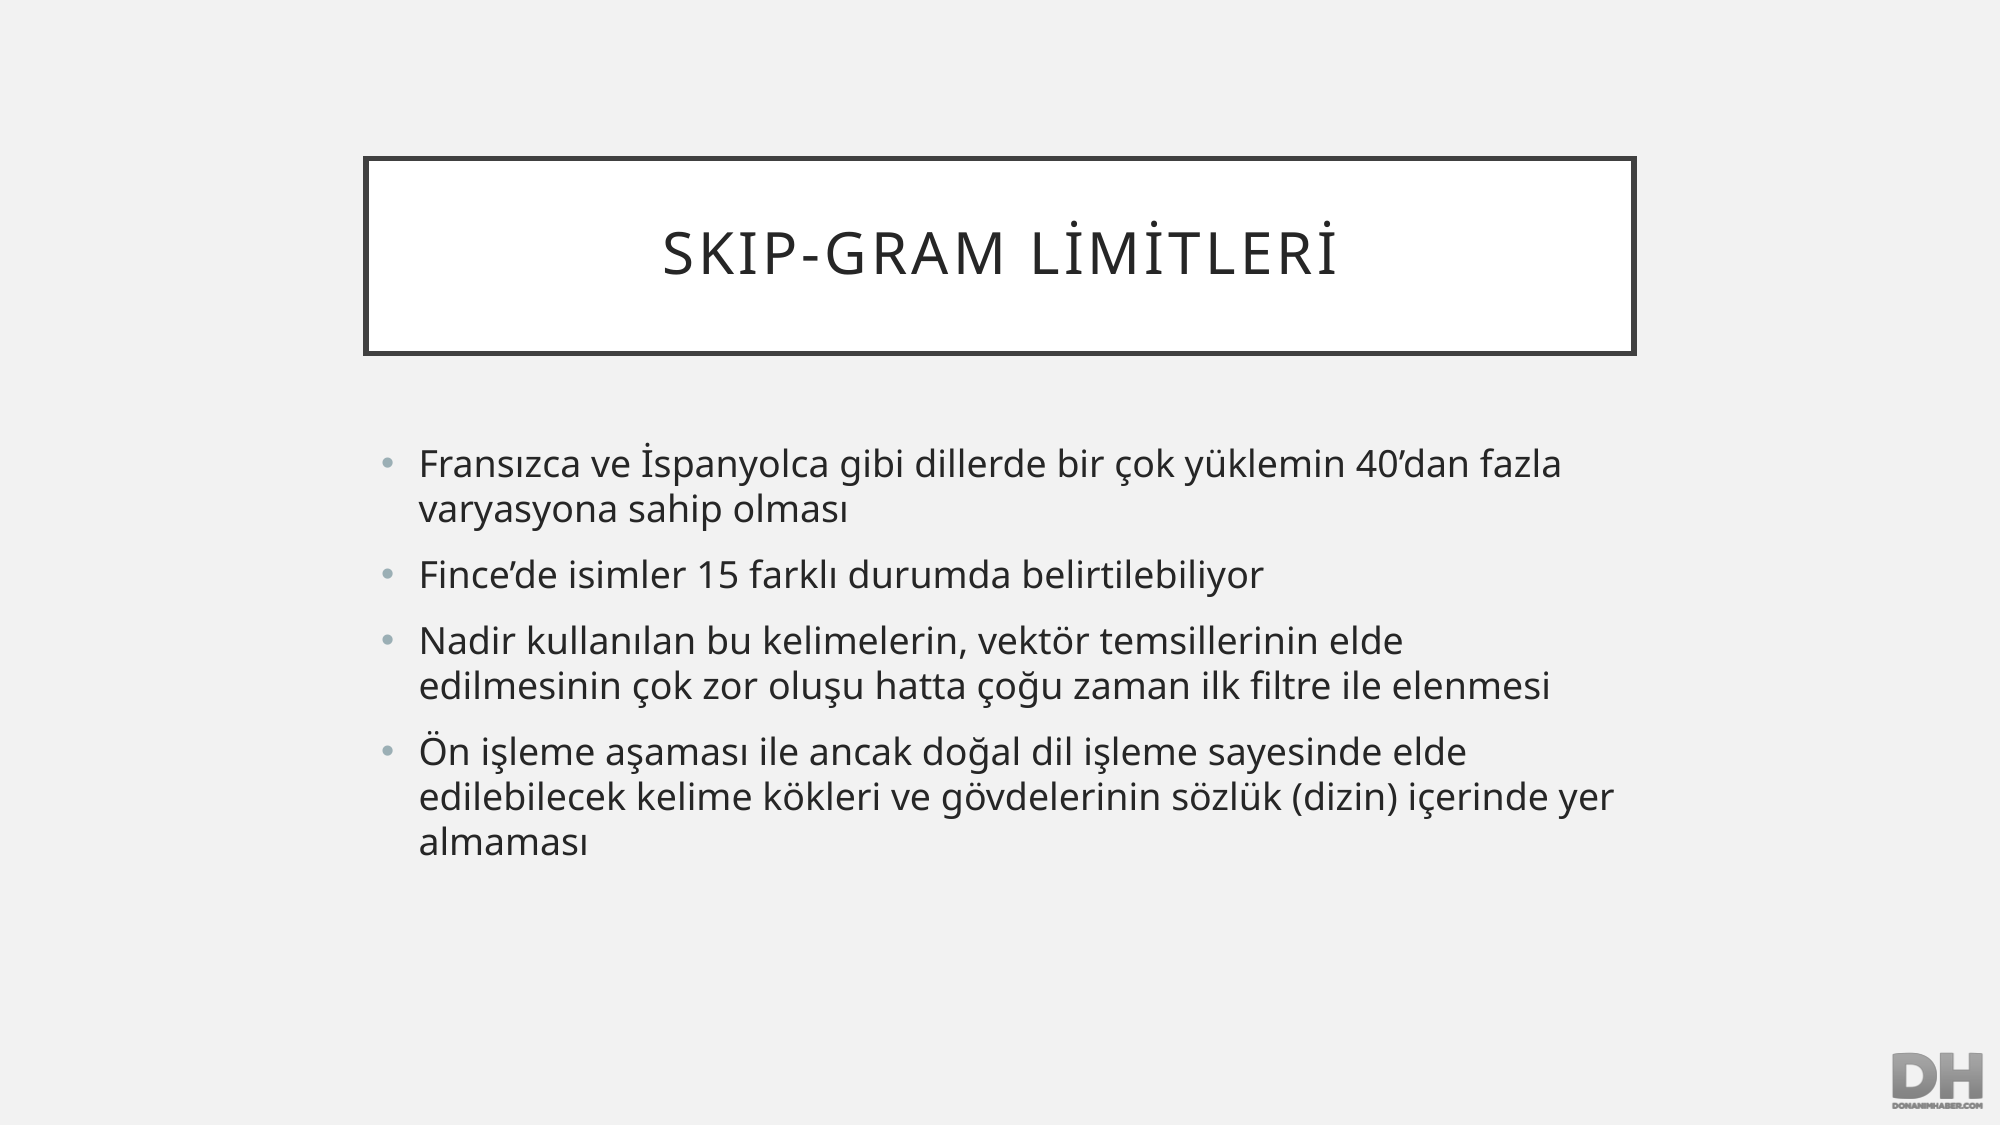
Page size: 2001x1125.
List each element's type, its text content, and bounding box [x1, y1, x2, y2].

title SKIP-GRAM Limitleri [363, 156, 1637, 356]
list Fransızca ve İspanyolca gibi dillerde bir çok yüklemin 40’dan fazla varyasyona sahip olması Fince’de isimler 15 farklı durumda belirtilebiliyor Nadir kullanılan bu kelimelerin, vektör temsillerinin elde edilmesinin çok zor oluşu hatta çoğu zaman ilk filtre ile elenmesi Ön işleme aşaması ile ancak doğal dil işleme sayesinde elde edilebilecek kelime kökleri ve gövdelerinin sözlük (dizin) içerinde yer almaması [366, 432, 1634, 942]
picture [1879, 1047, 1996, 1113]
